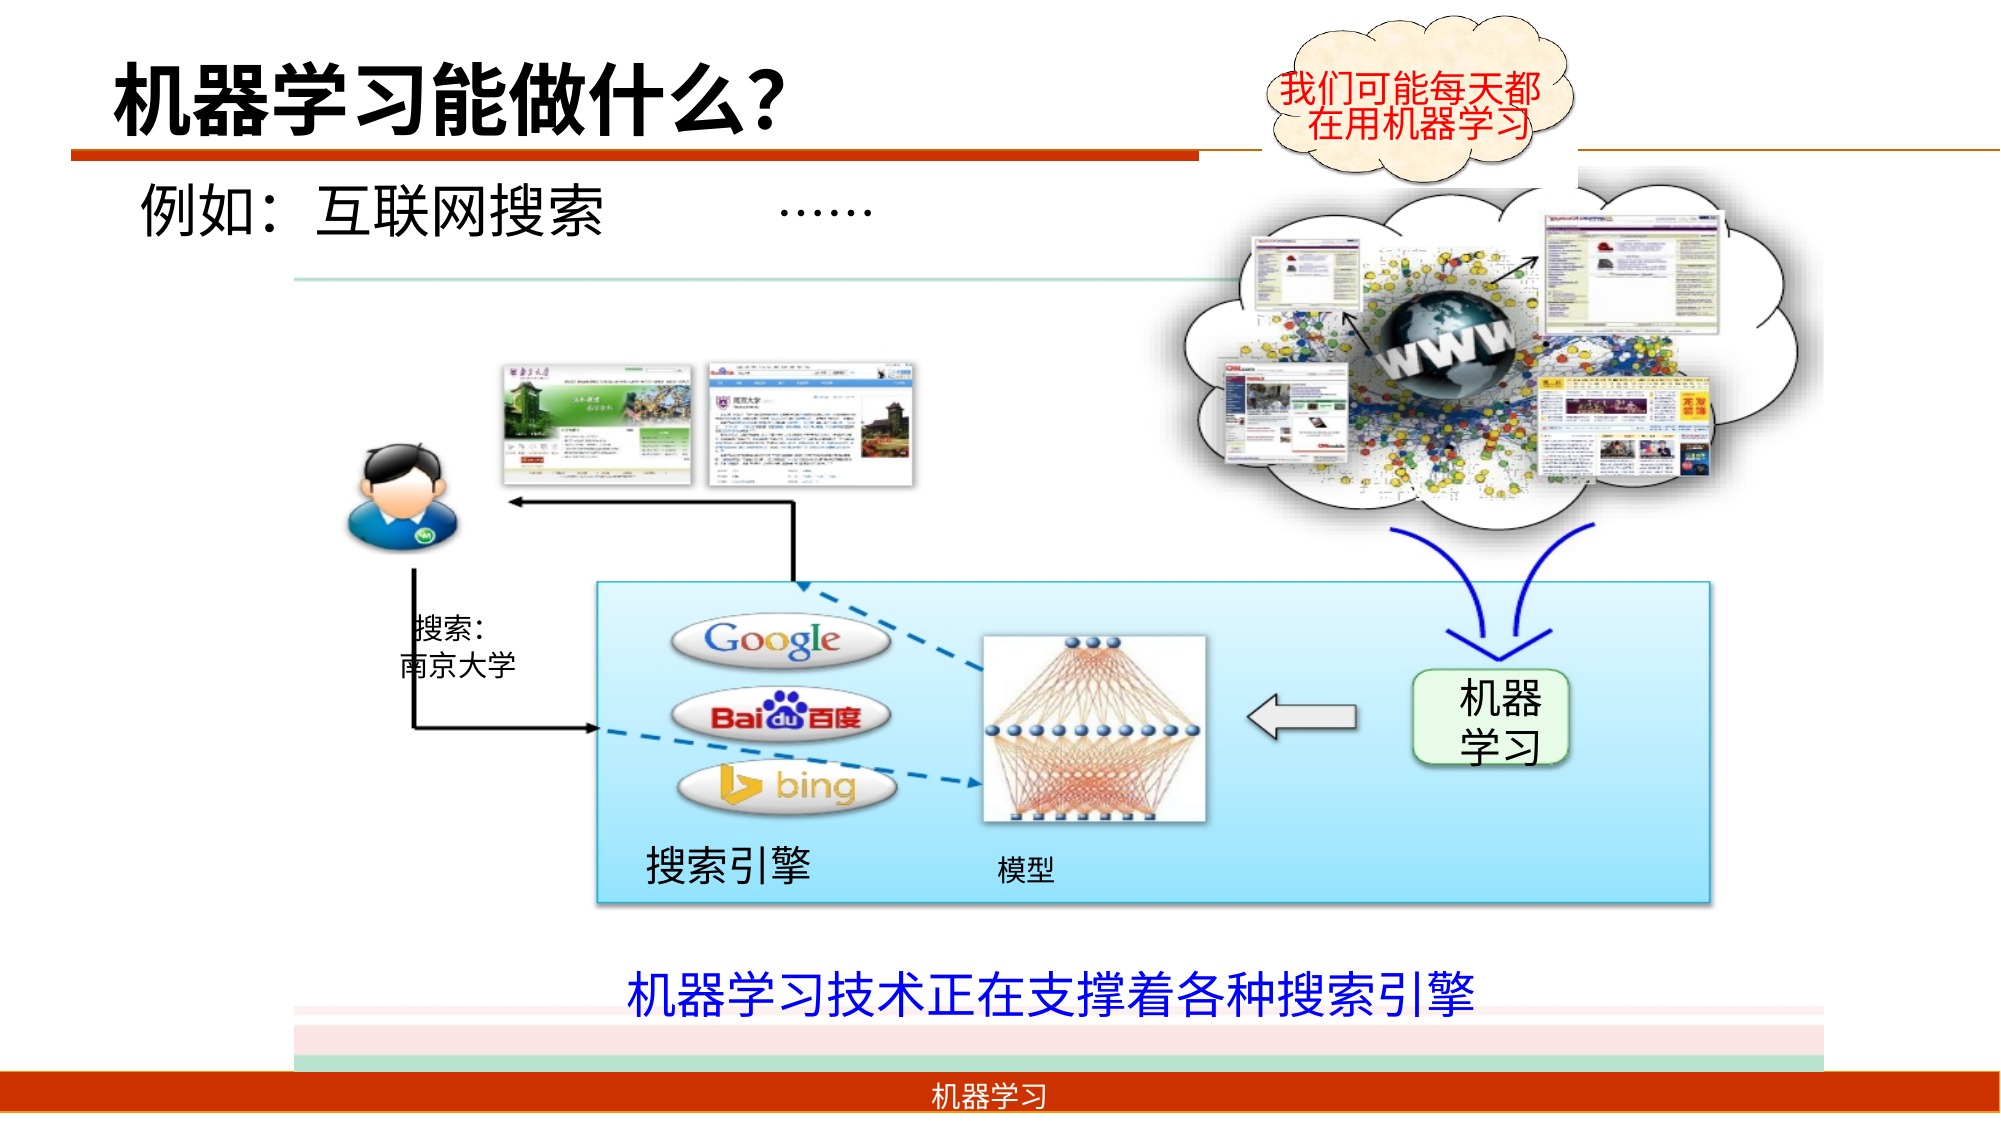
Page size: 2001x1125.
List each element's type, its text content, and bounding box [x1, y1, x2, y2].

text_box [1262, 12, 1578, 188]
picture [293, 166, 1824, 1072]
text_box 机器学习能做什么？ [112, 53, 826, 146]
text_box 例如：互联网搜索 …… [139, 187, 293, 244]
